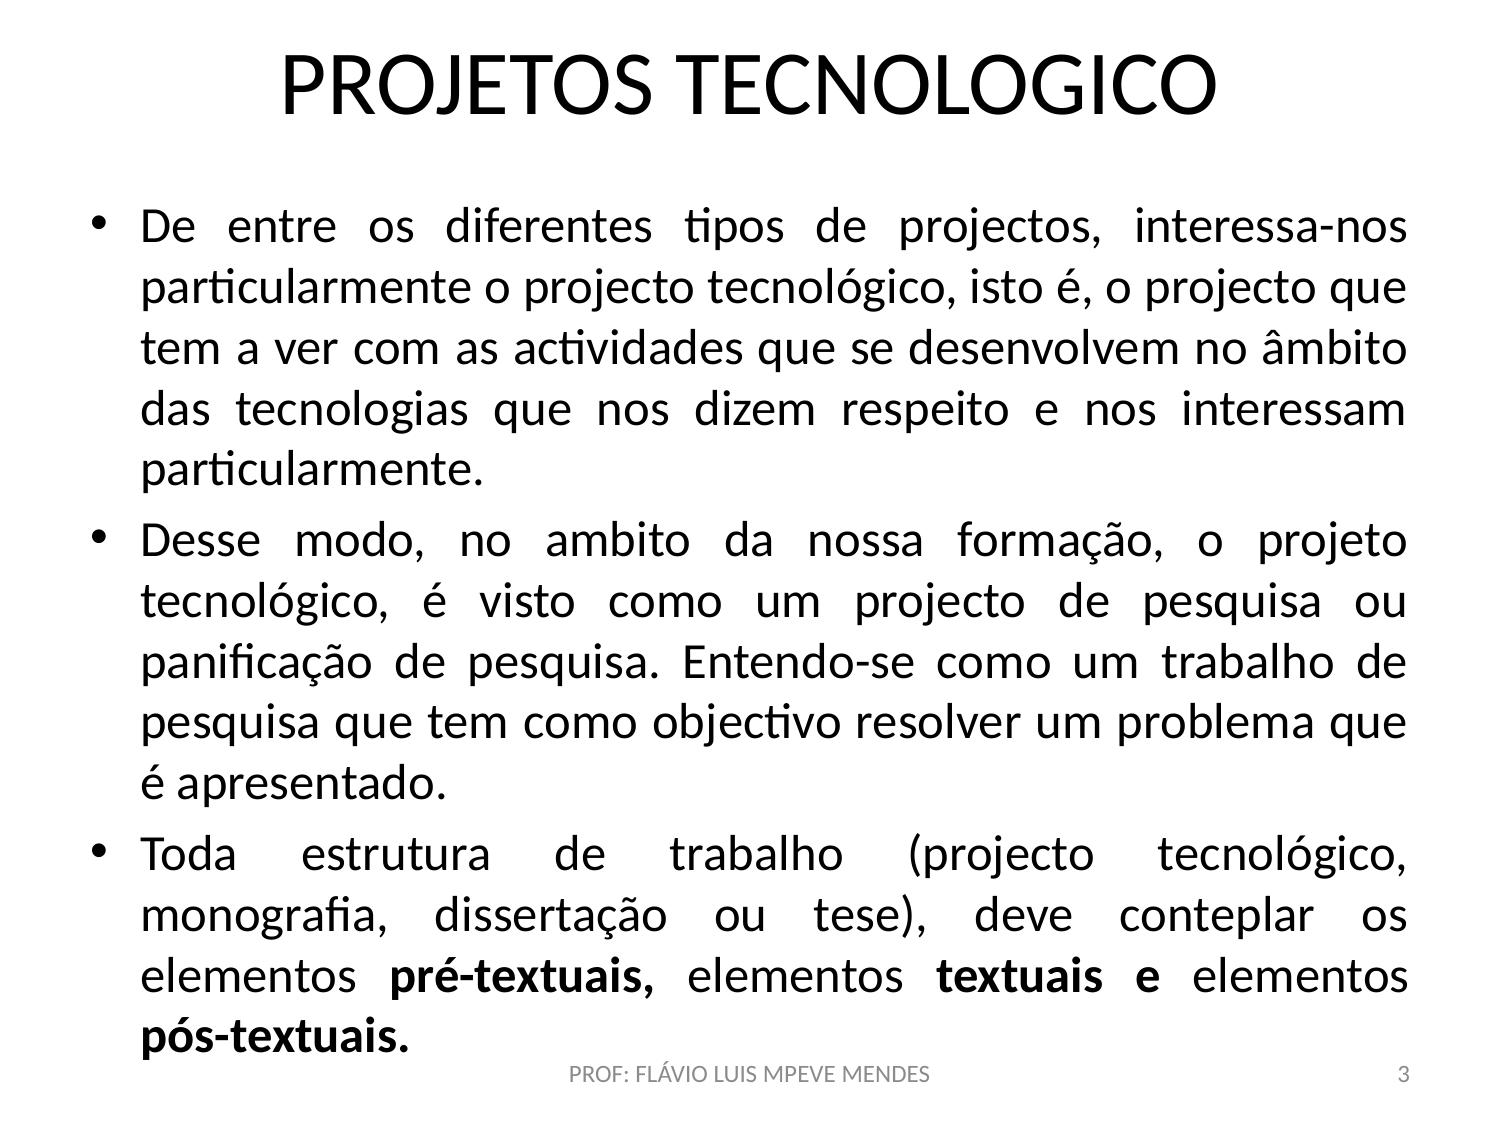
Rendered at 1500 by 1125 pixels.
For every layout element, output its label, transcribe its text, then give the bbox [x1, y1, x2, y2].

title PROJETOS TECNOLOGICO [75, 0, 1425, 172]
list De entre os diferentes tipos de projectos, interessa-nos particularmente o projecto tecnológico, isto é, o projecto que tem a ver com as actividades que se desenvolvem no âmbito das tecnologias que nos dizem respeito e nos interessam particularmente. Desse modo, no ambito da nossa formação, o projeto tecnológico, é visto como um projecto de pesquisa ou panificação de pesquisa. Entendo-se como um trabalho de pesquisa que tem como objectivo resolver um problema que é apresentado. Toda estrutura de trabalho (projecto tecnológico, monografia, dissertação ou tese), deve conteplar os elementos pré-textuais, elementos textuais e elementos pós-textuais. [75, 184, 1425, 1083]
footer PROF: FLÁVIO LUIS MPEVE MENDES [512, 1042, 988, 1103]
slide_number 3 [1074, 1042, 1425, 1103]
